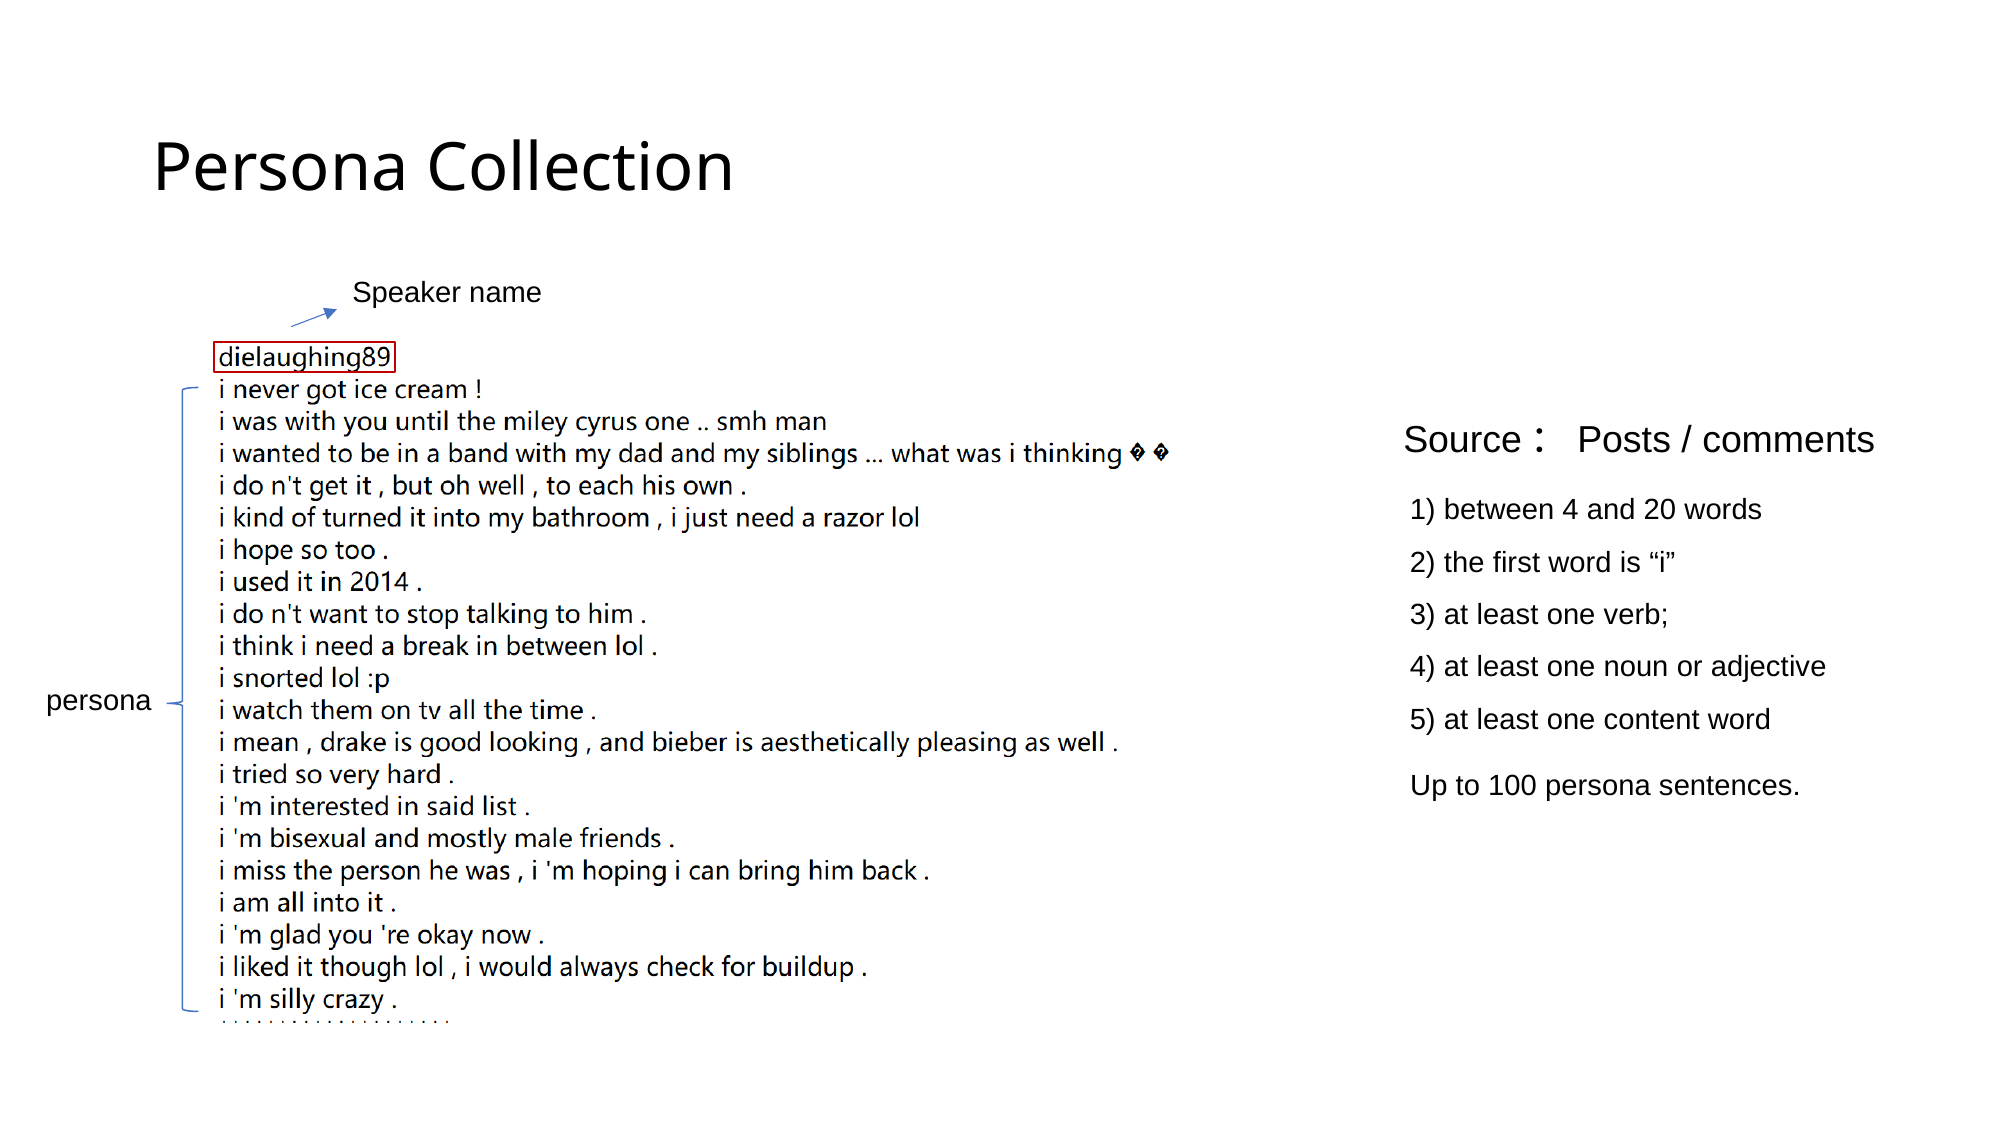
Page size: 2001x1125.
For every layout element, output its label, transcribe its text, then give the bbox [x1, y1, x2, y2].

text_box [291, 309, 337, 327]
text_box Source：Posts / comments [1388, 407, 1891, 468]
text_box Speaker name [337, 278, 558, 316]
picture [214, 336, 1179, 1023]
text_box [167, 386, 199, 1012]
text_box 1) between 4 and 20 words 2) the first word is “i” 3) at least one verb; 4) at least one noun or adjective 5) at least one content word [1394, 465, 1927, 743]
text_box Up to 100 persona sentences. [1395, 741, 1817, 809]
text_box persona [31, 674, 167, 724]
title Persona Collection [137, 59, 1863, 278]
